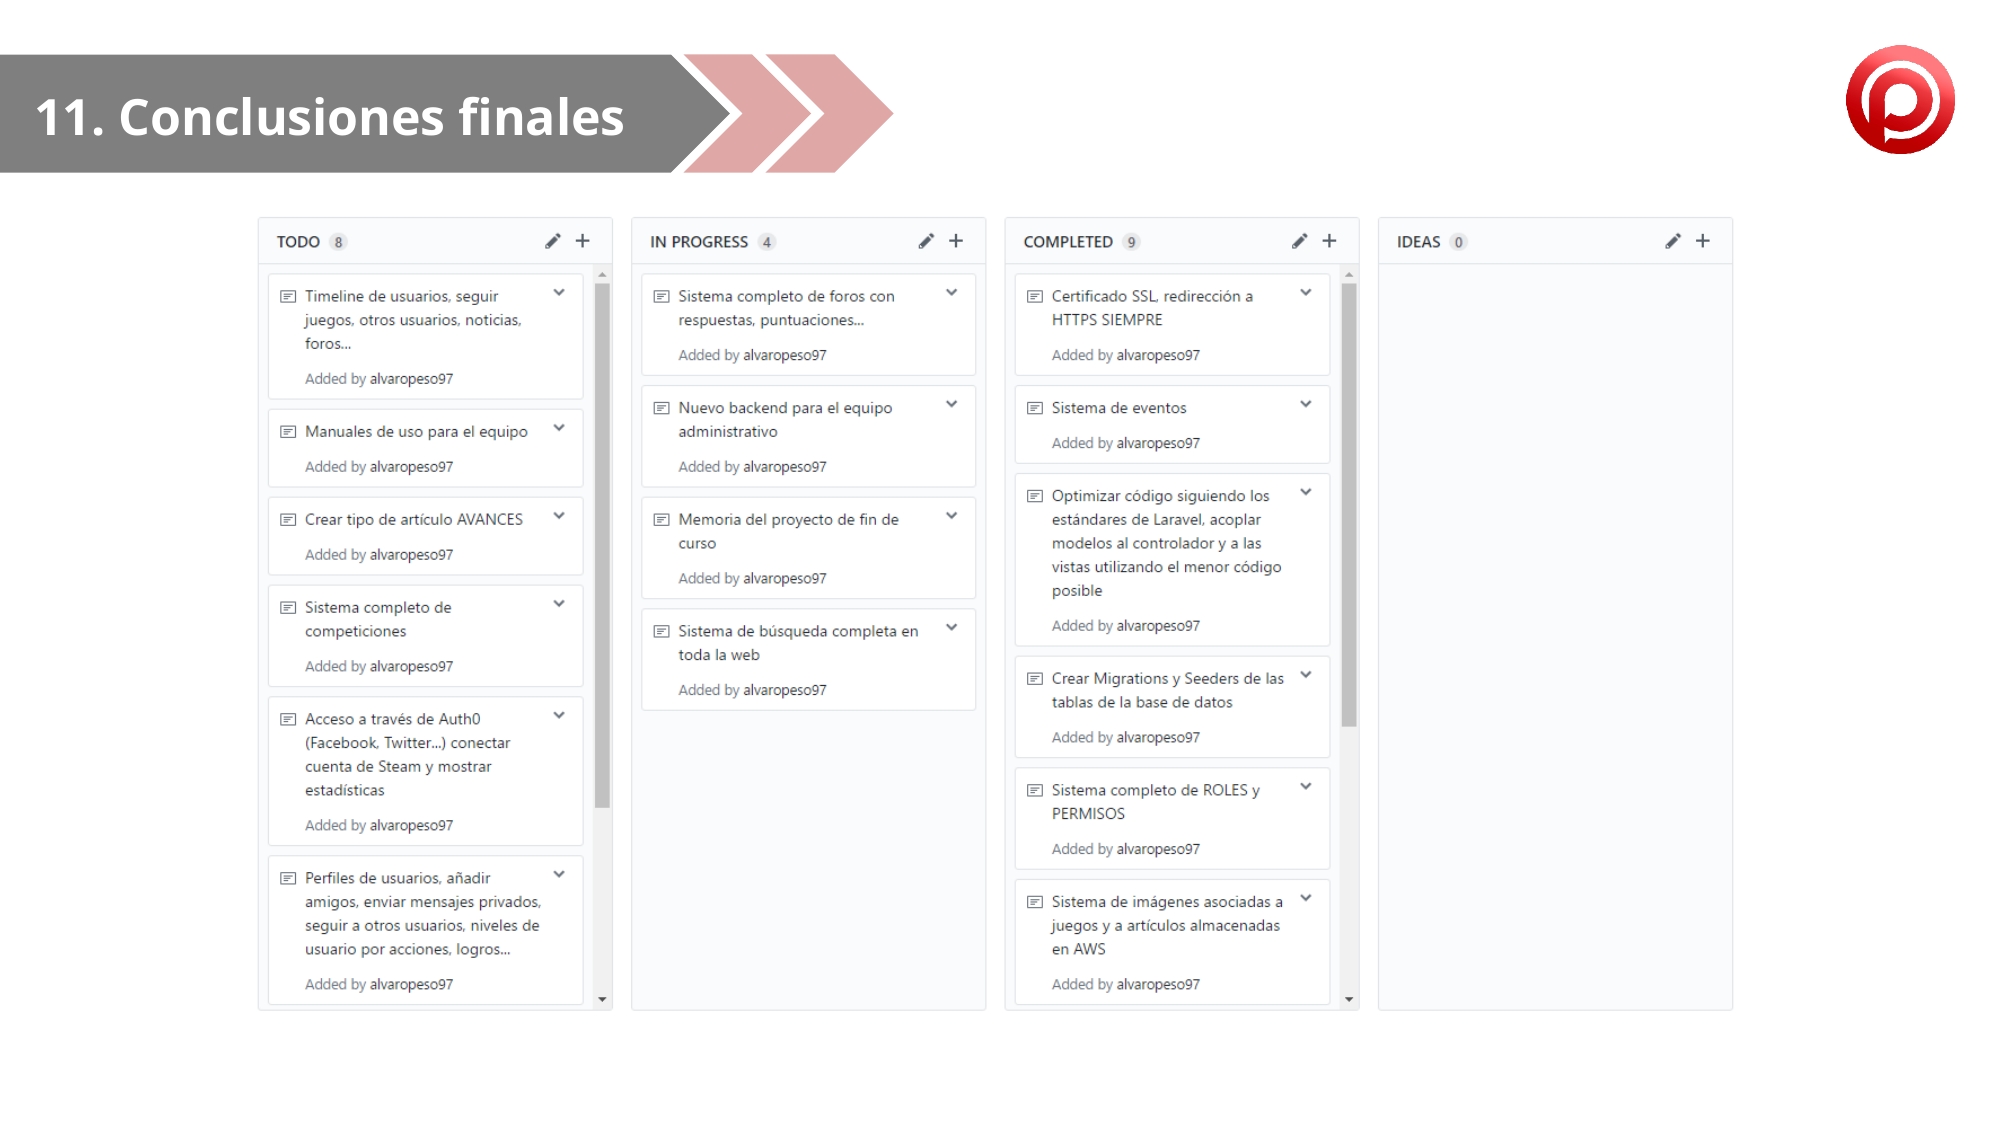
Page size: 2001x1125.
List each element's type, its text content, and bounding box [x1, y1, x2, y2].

text_box [705, 88, 730, 139]
text_box [0, 54, 695, 173]
picture [1846, 45, 1956, 155]
text_box [765, 54, 894, 173]
text_box [683, 54, 812, 173]
text_box 11. Conclusiones finales [19, 78, 705, 153]
picture [251, 207, 1749, 1022]
